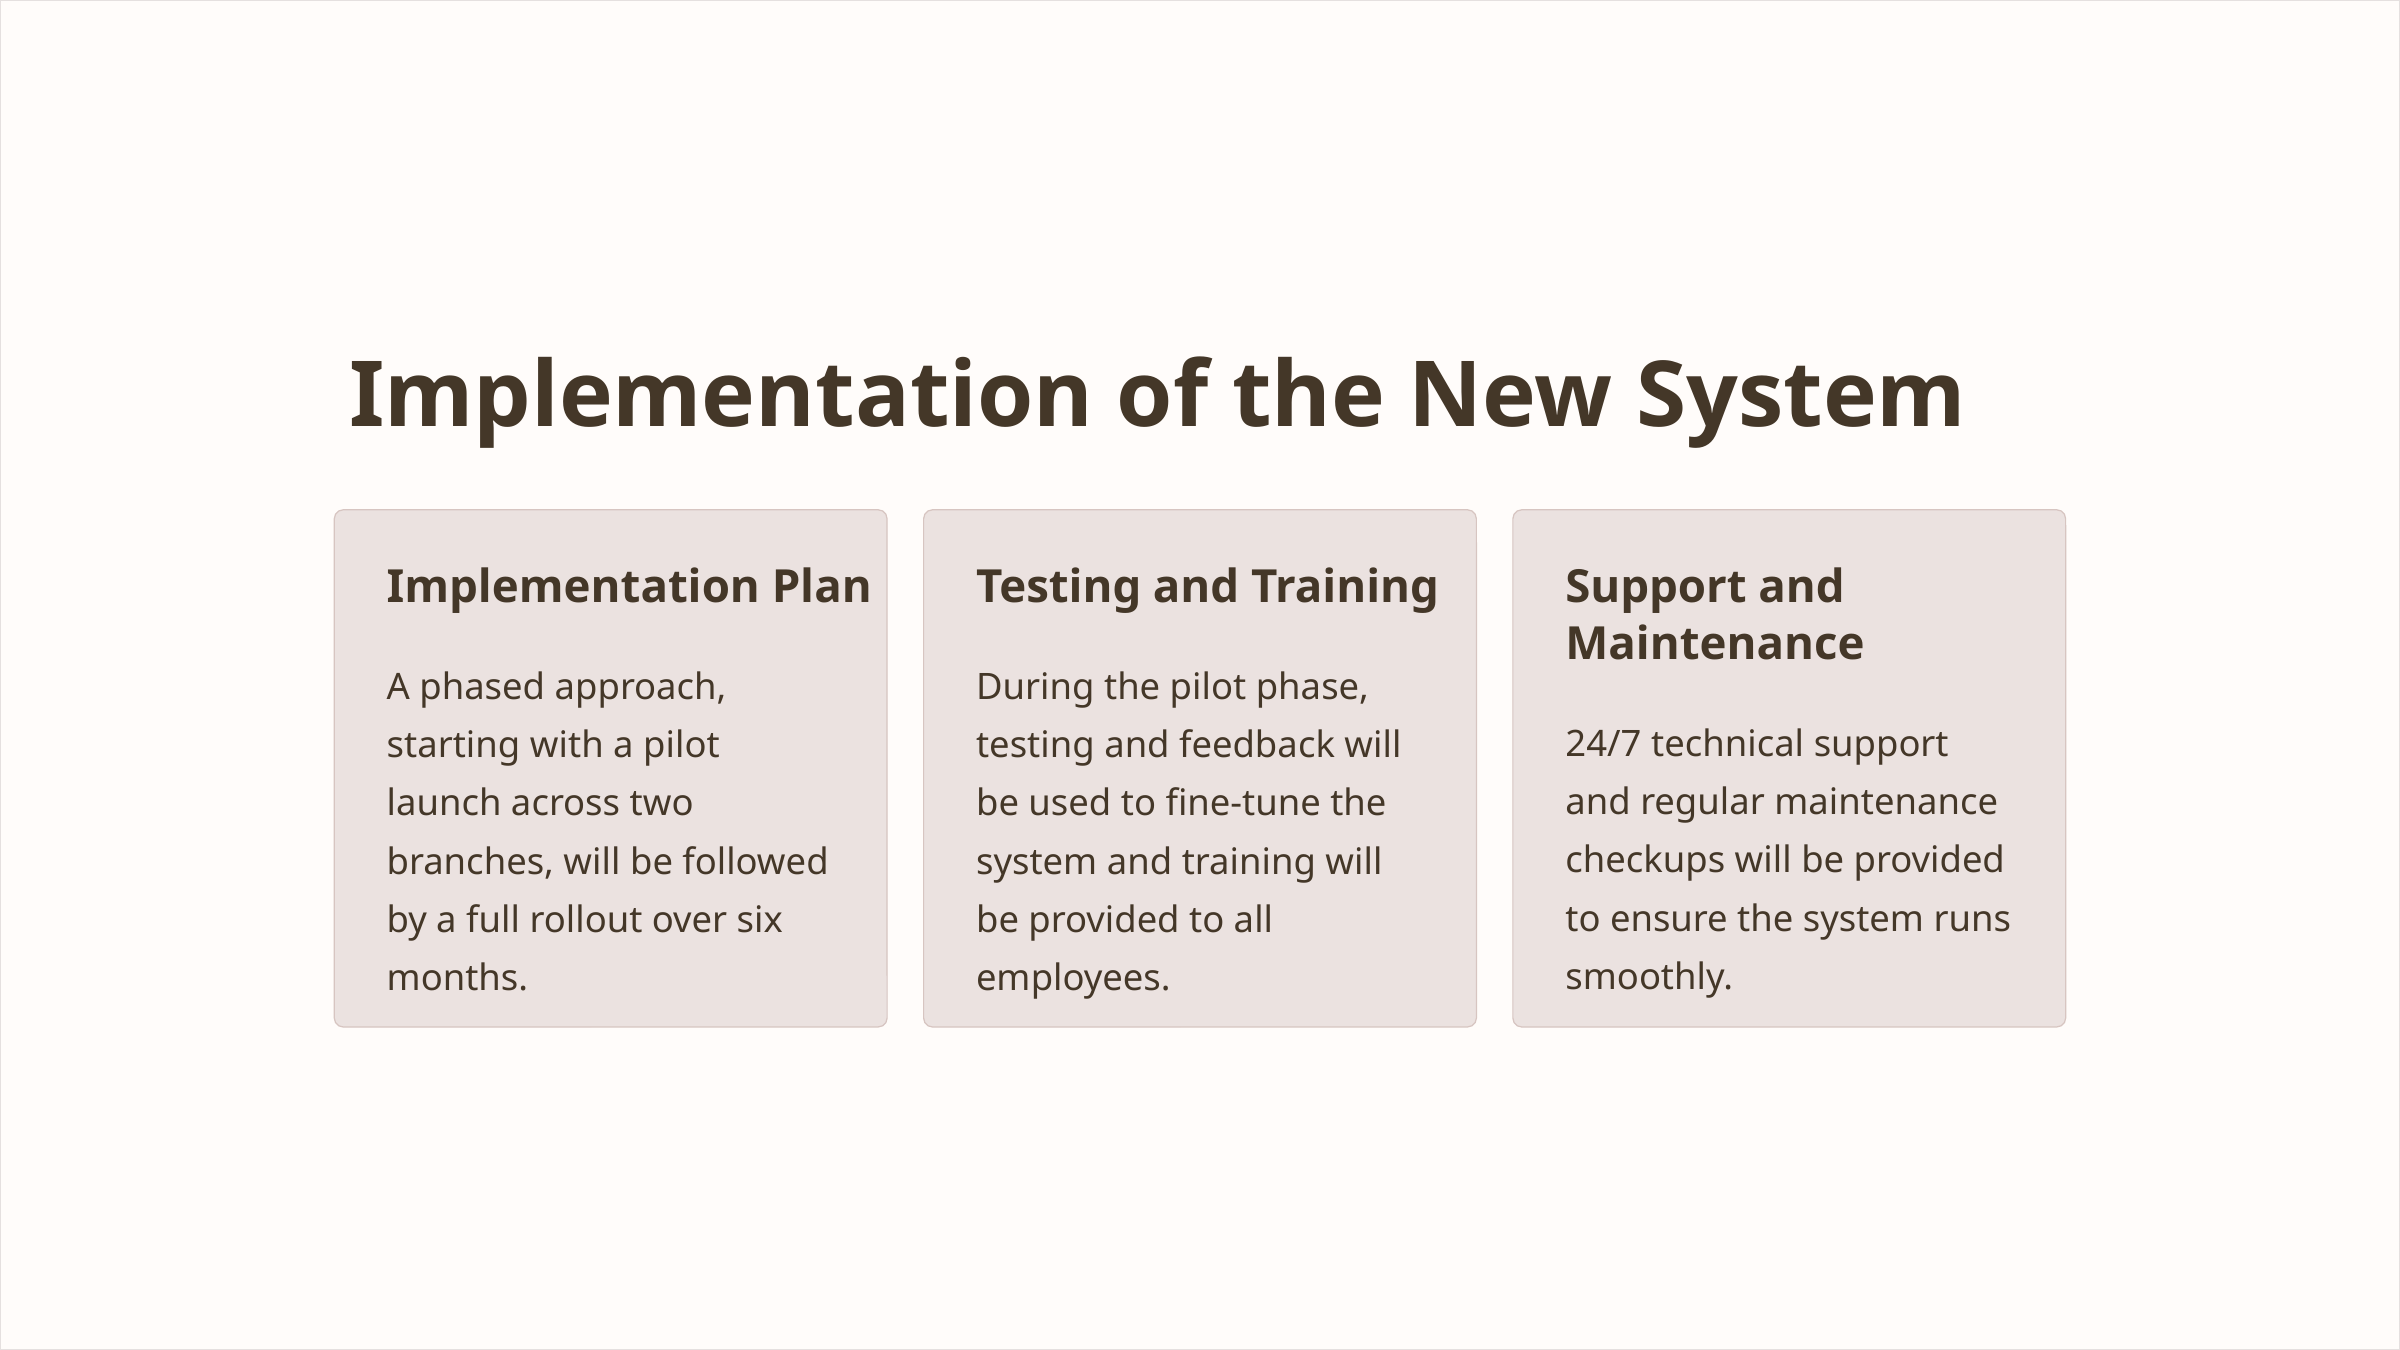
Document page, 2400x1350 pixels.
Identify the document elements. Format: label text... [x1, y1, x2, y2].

text_box Testing and Training [961, 547, 1368, 605]
text_box Support and Maintenance [1550, 547, 2028, 662]
text_box [0, 0, 2400, 1350]
text_box Implementation of the New System [334, 322, 1696, 437]
text_box 24/7 technical support and regular maintenance checkups will be provided to ensure the system runs smoothly. [1550, 697, 2028, 990]
text_box [334, 509, 888, 1028]
text_box [1512, 509, 2066, 1028]
text_box During the pilot phase, testing and feedback will be used to fine-tune the system and training will be provided to all employees. [961, 640, 1439, 933]
text_box [923, 509, 1477, 1028]
text_box A phased approach, starting with a pilot launch across two branches, will be followed by a full rollout over six months. [371, 640, 850, 933]
text_box Implementation Plan [371, 547, 787, 605]
